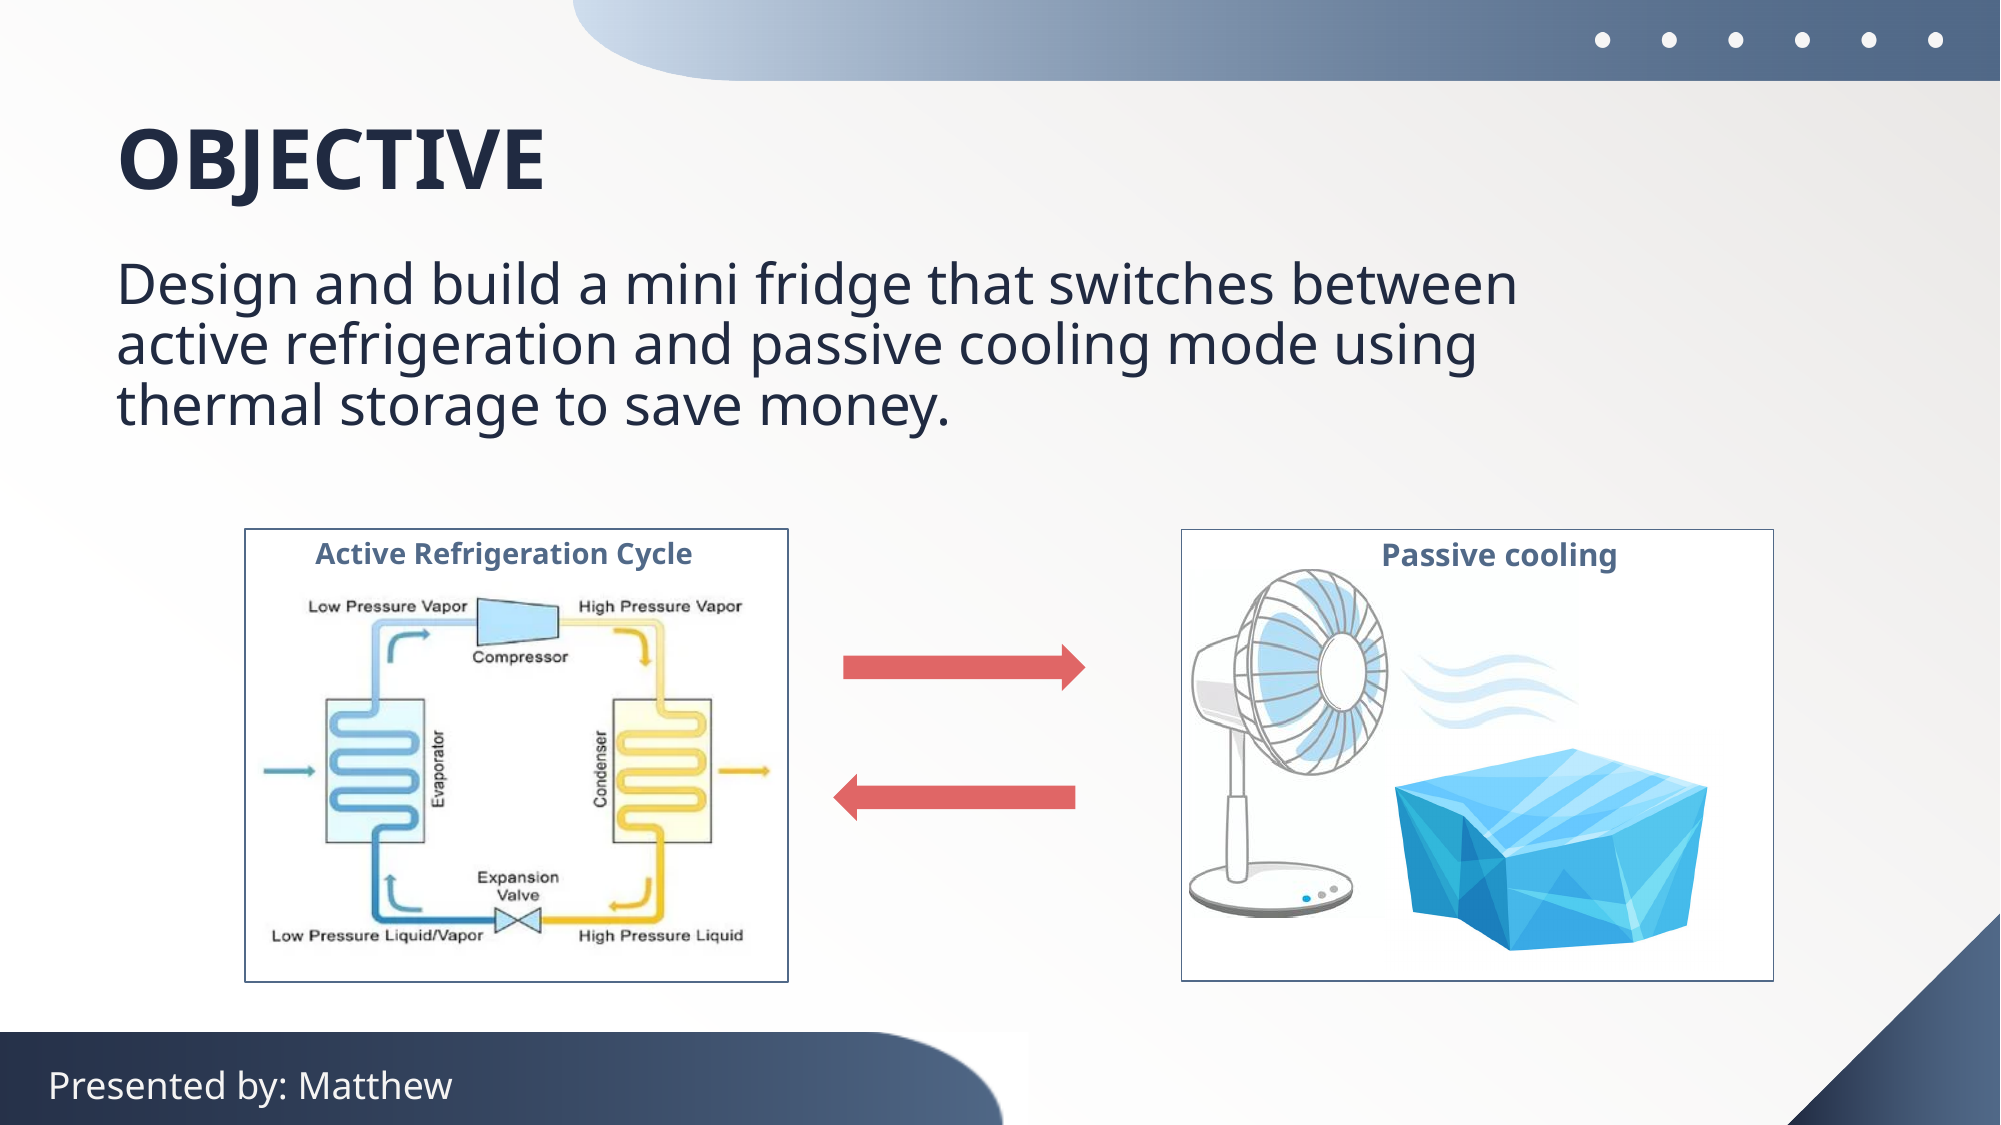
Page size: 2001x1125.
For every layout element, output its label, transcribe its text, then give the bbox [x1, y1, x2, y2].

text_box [245, 519, 830, 982]
title OBJECTIVE [101, 54, 1827, 272]
text_box [843, 643, 1086, 692]
text_box [835, 773, 1076, 821]
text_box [1181, 519, 1774, 982]
list Design and build a mini fridge that switches between active refrigeration and passive cooling mode using thermal storage to save money. [101, 248, 1665, 494]
picture [0, 0, 2000, 1125]
